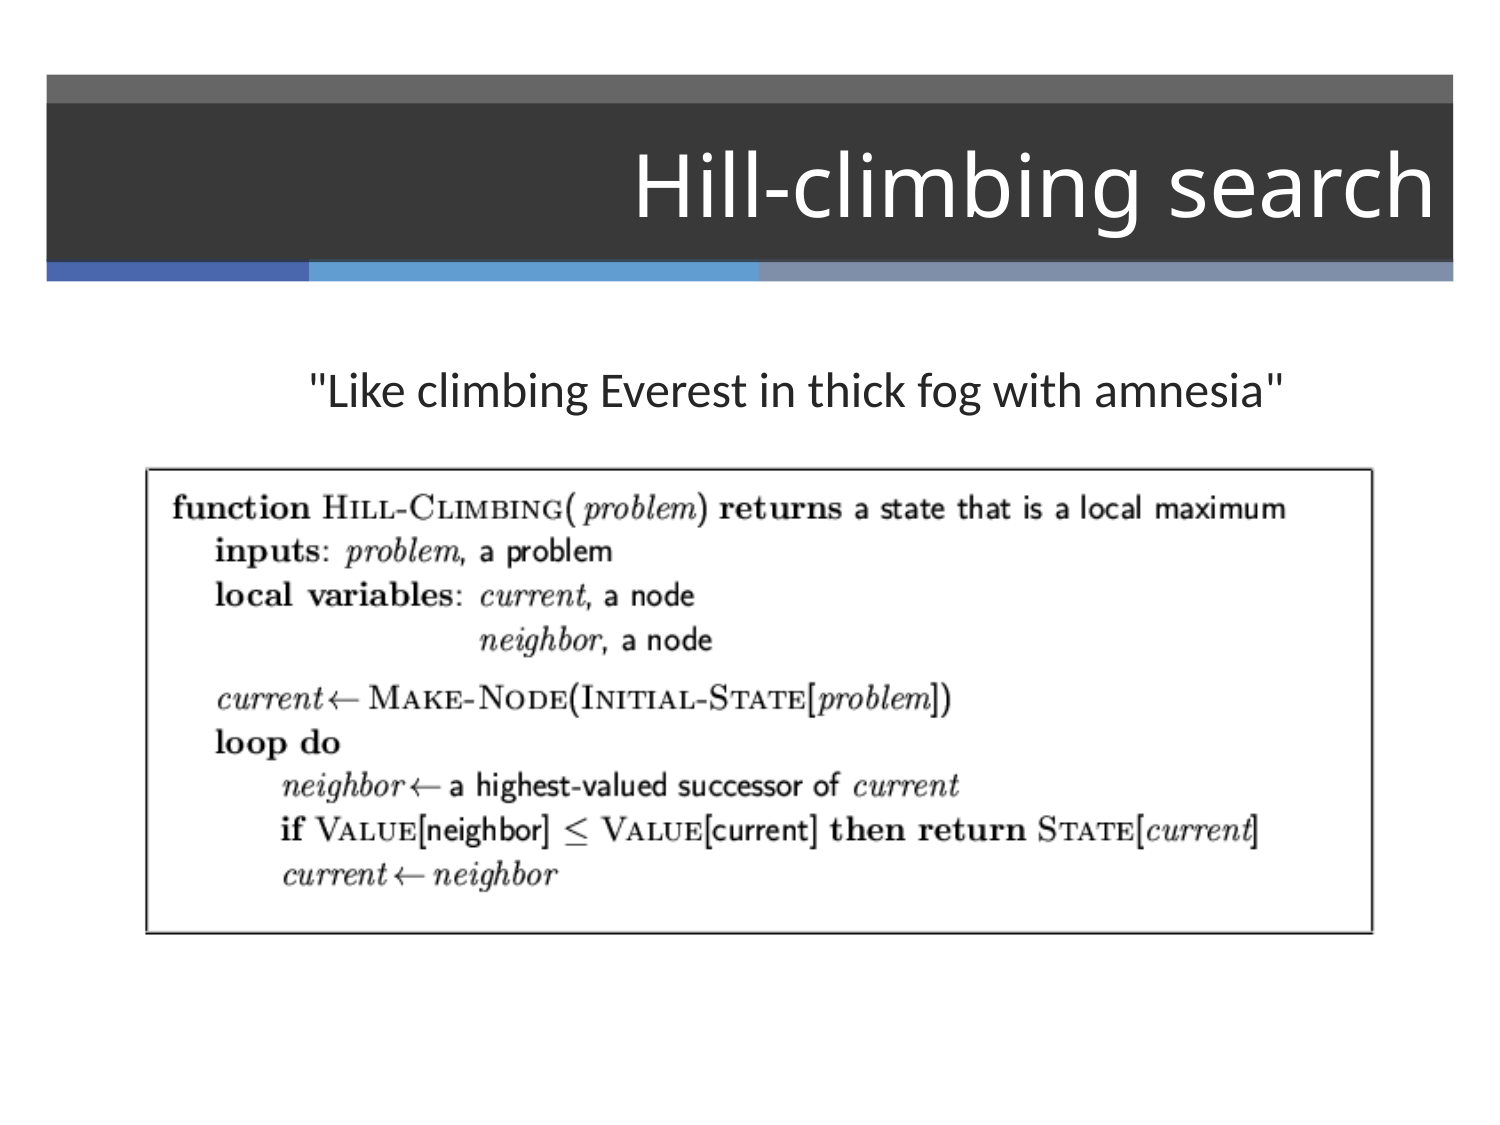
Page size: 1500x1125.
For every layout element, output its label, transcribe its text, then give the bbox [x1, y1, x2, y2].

picture [136, 449, 1388, 948]
title Hill-climbing search [46, 103, 1454, 263]
list "Like climbing Everest in thick fog with amnesia" [292, 350, 1454, 1005]
